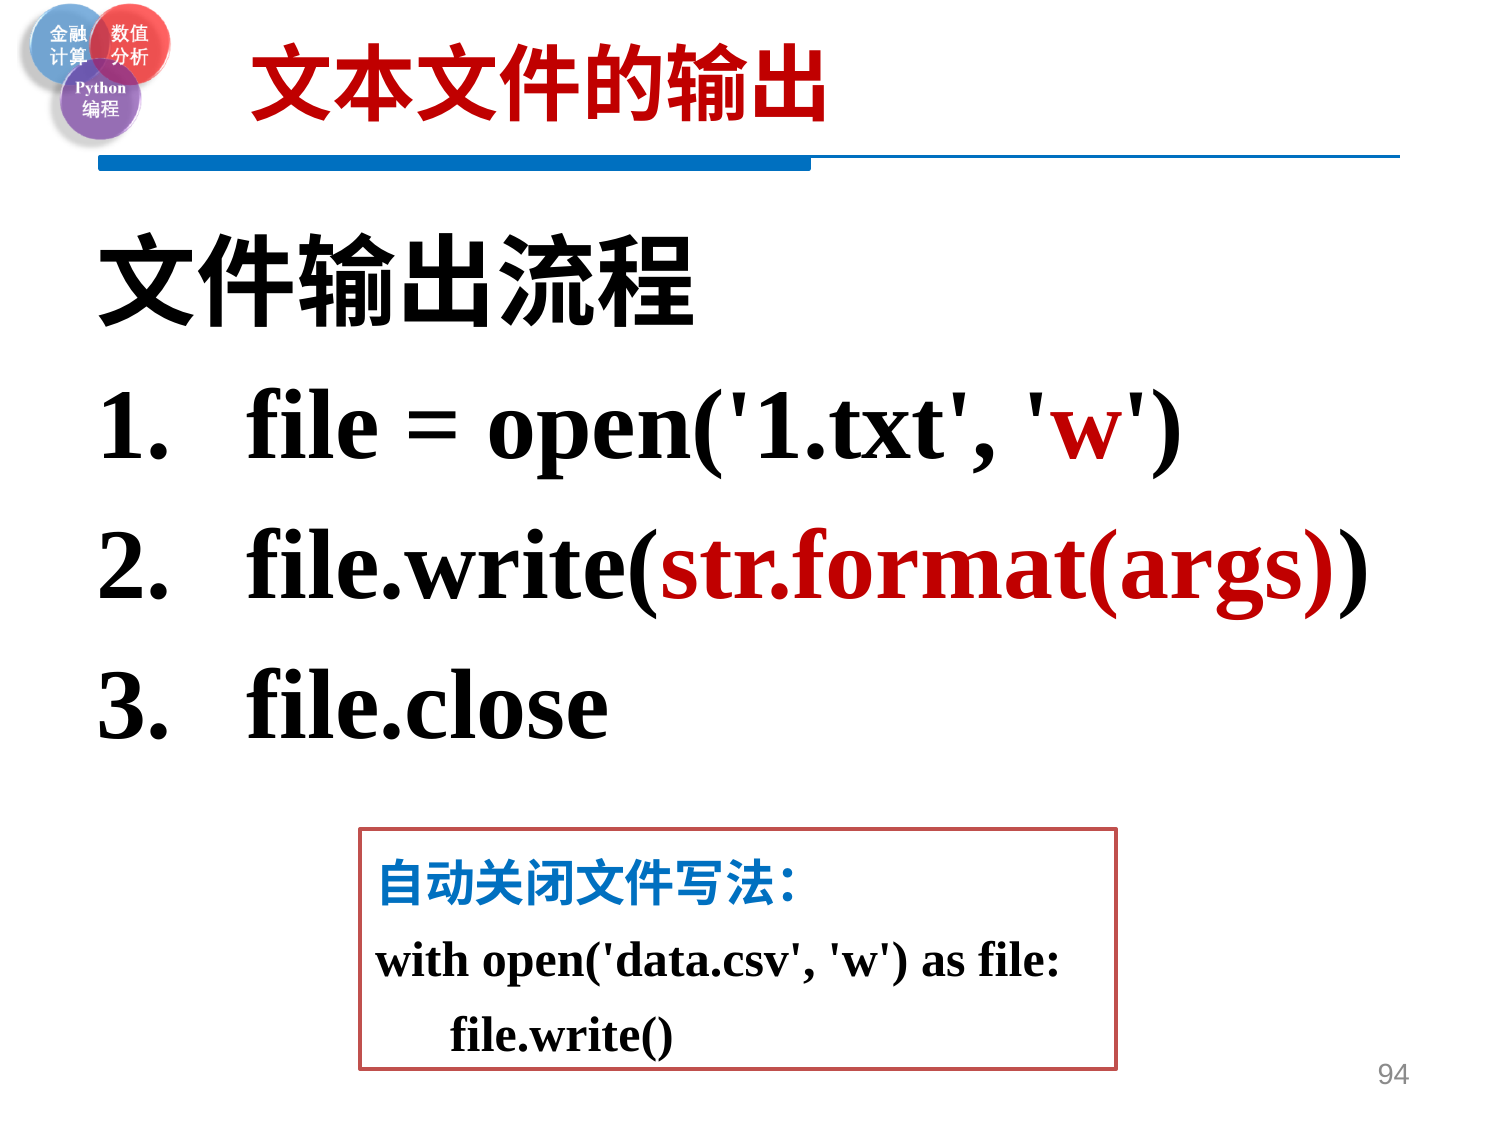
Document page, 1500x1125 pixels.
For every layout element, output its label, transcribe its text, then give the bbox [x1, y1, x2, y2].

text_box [100, 156, 1400, 169]
picture [17, 0, 172, 154]
slide_number 94 [1074, 1042, 1425, 1103]
text_box 文件输出流程 file = open('1.txt', 'w') file.write(str.format(args)) file.close [81, 210, 1477, 787]
text_box 文本文件的输出 [234, 23, 1418, 139]
text_box 自动关闭文件写法： with open('data.csv', 'w') as file: file.write() [358, 827, 1118, 1071]
